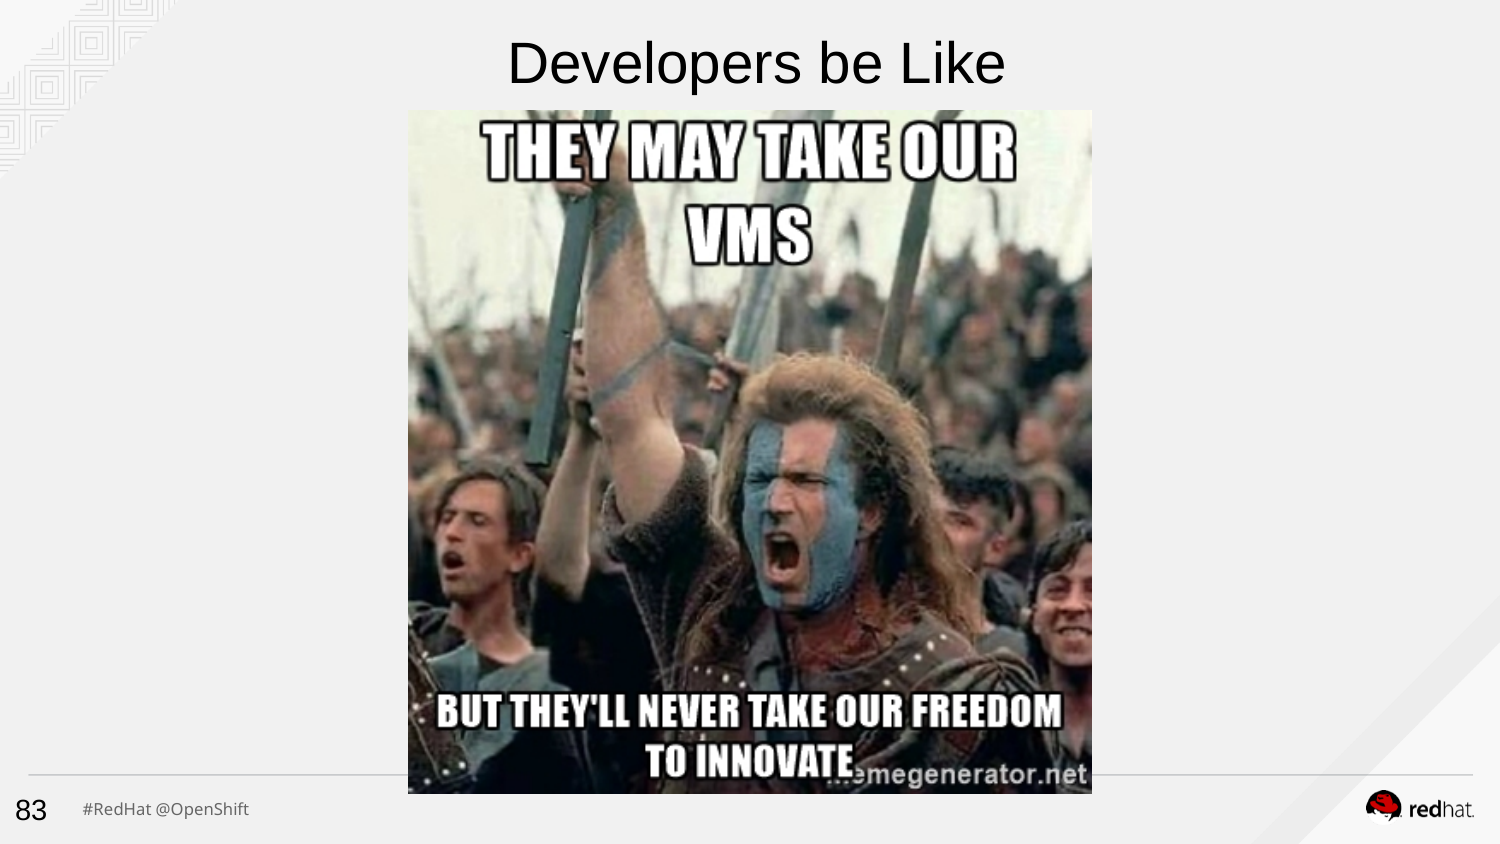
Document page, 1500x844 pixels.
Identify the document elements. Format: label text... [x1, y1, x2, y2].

slide_number 83 [0, 776, 86, 842]
picture [0, 0, 1500, 844]
text_box Developers be Like [146, 26, 1369, 111]
